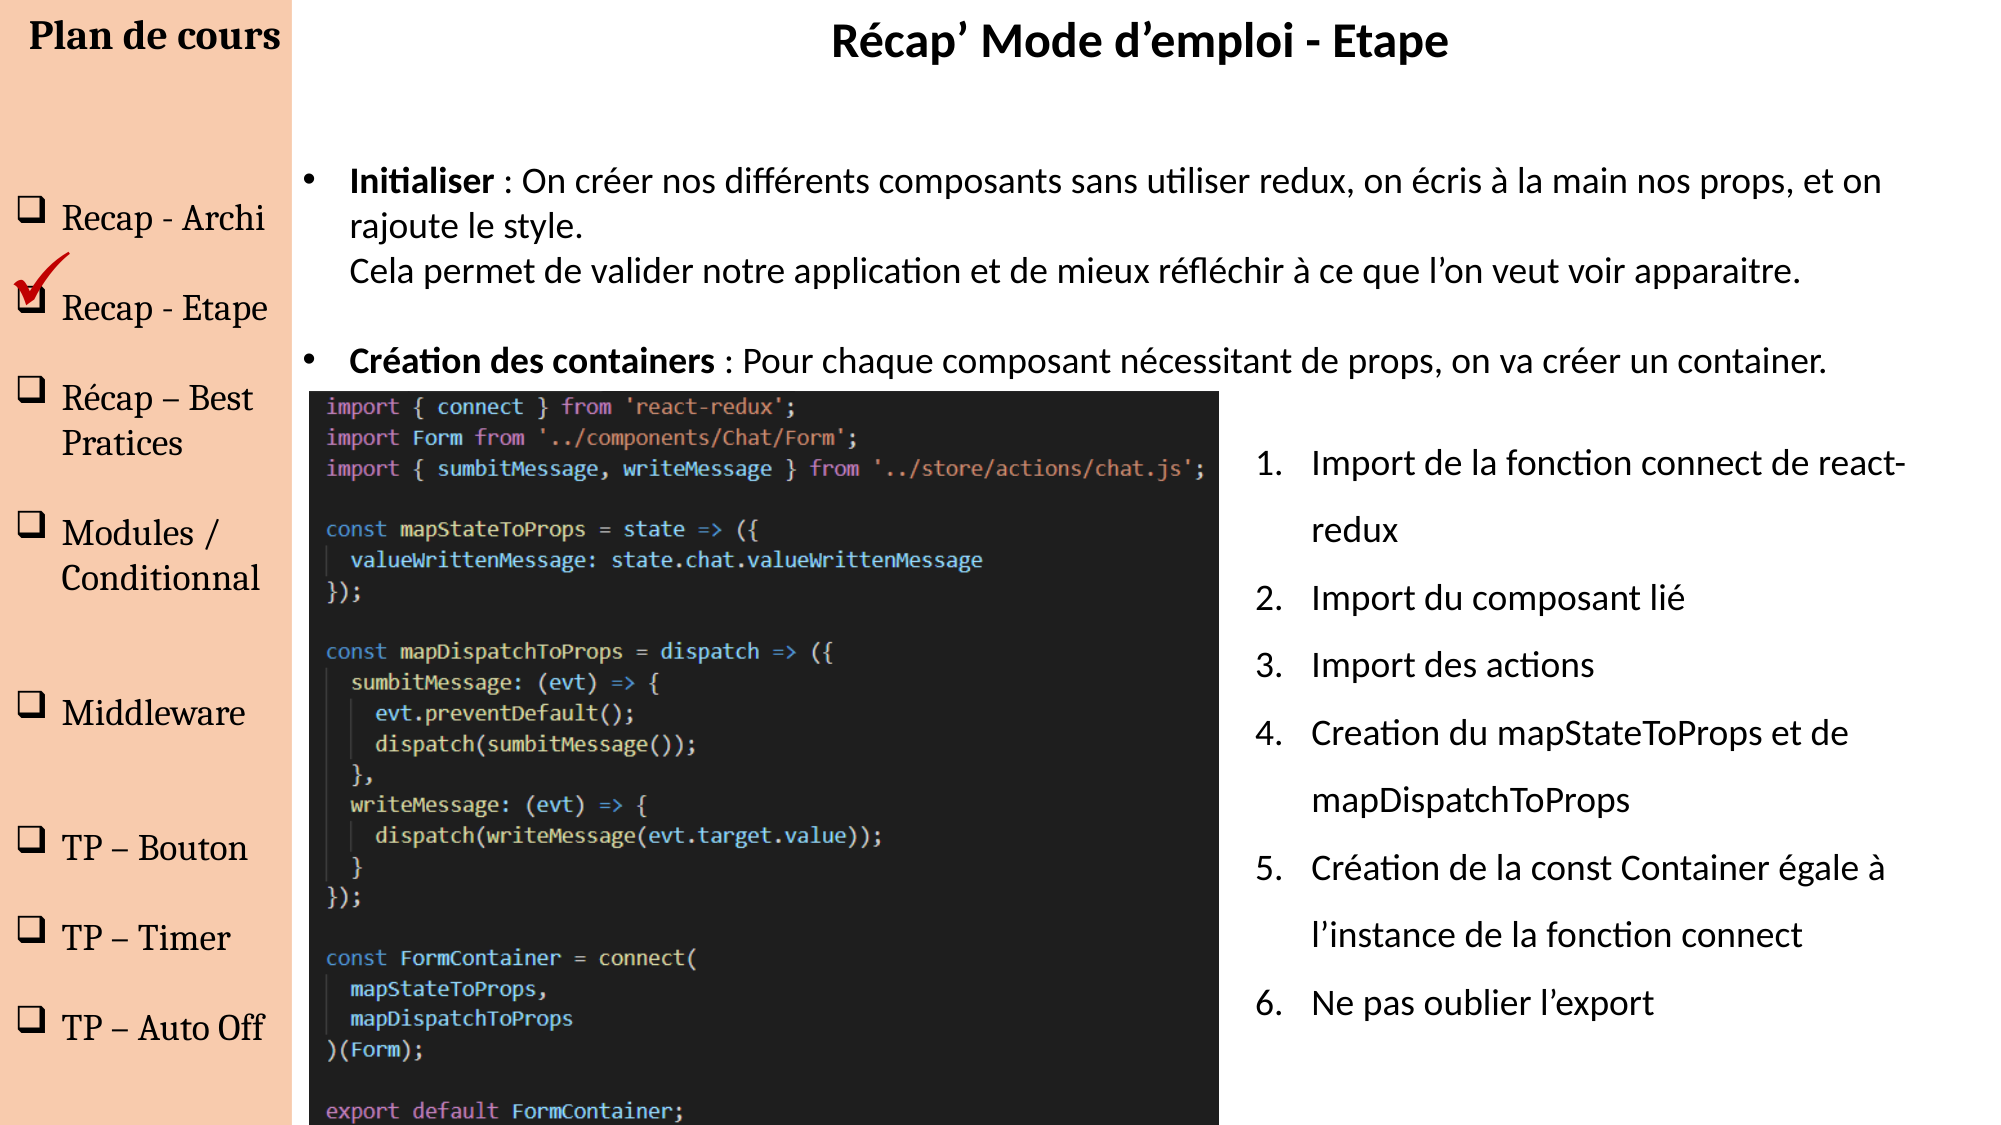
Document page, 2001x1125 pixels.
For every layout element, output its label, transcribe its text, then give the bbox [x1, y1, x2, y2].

text_box Import de la fonction connect de react-redux Import du composant lié Import des actions Creation du mapStateToProps et de mapDispatchToProps Création de la const Container égale à l’instance de la fonction connect Ne pas oublier l’export [1240, 407, 1944, 1098]
text_box [0, 239, 202, 354]
text_box Initialiser : On créer nos différents composants sans utiliser redux, on écris à la main nos props, et on rajoute le style. Cela permet de valider notre application et de mieux réfléchir à ce que l’on veut voir apparaitre. Création des containers : Pour chaque composant nécessitant de props, on va créer un container. [287, 149, 1944, 389]
text_box Récap’ Mode d’emploi - Etape [292, 0, 2000, 75]
picture [309, 391, 1219, 1125]
